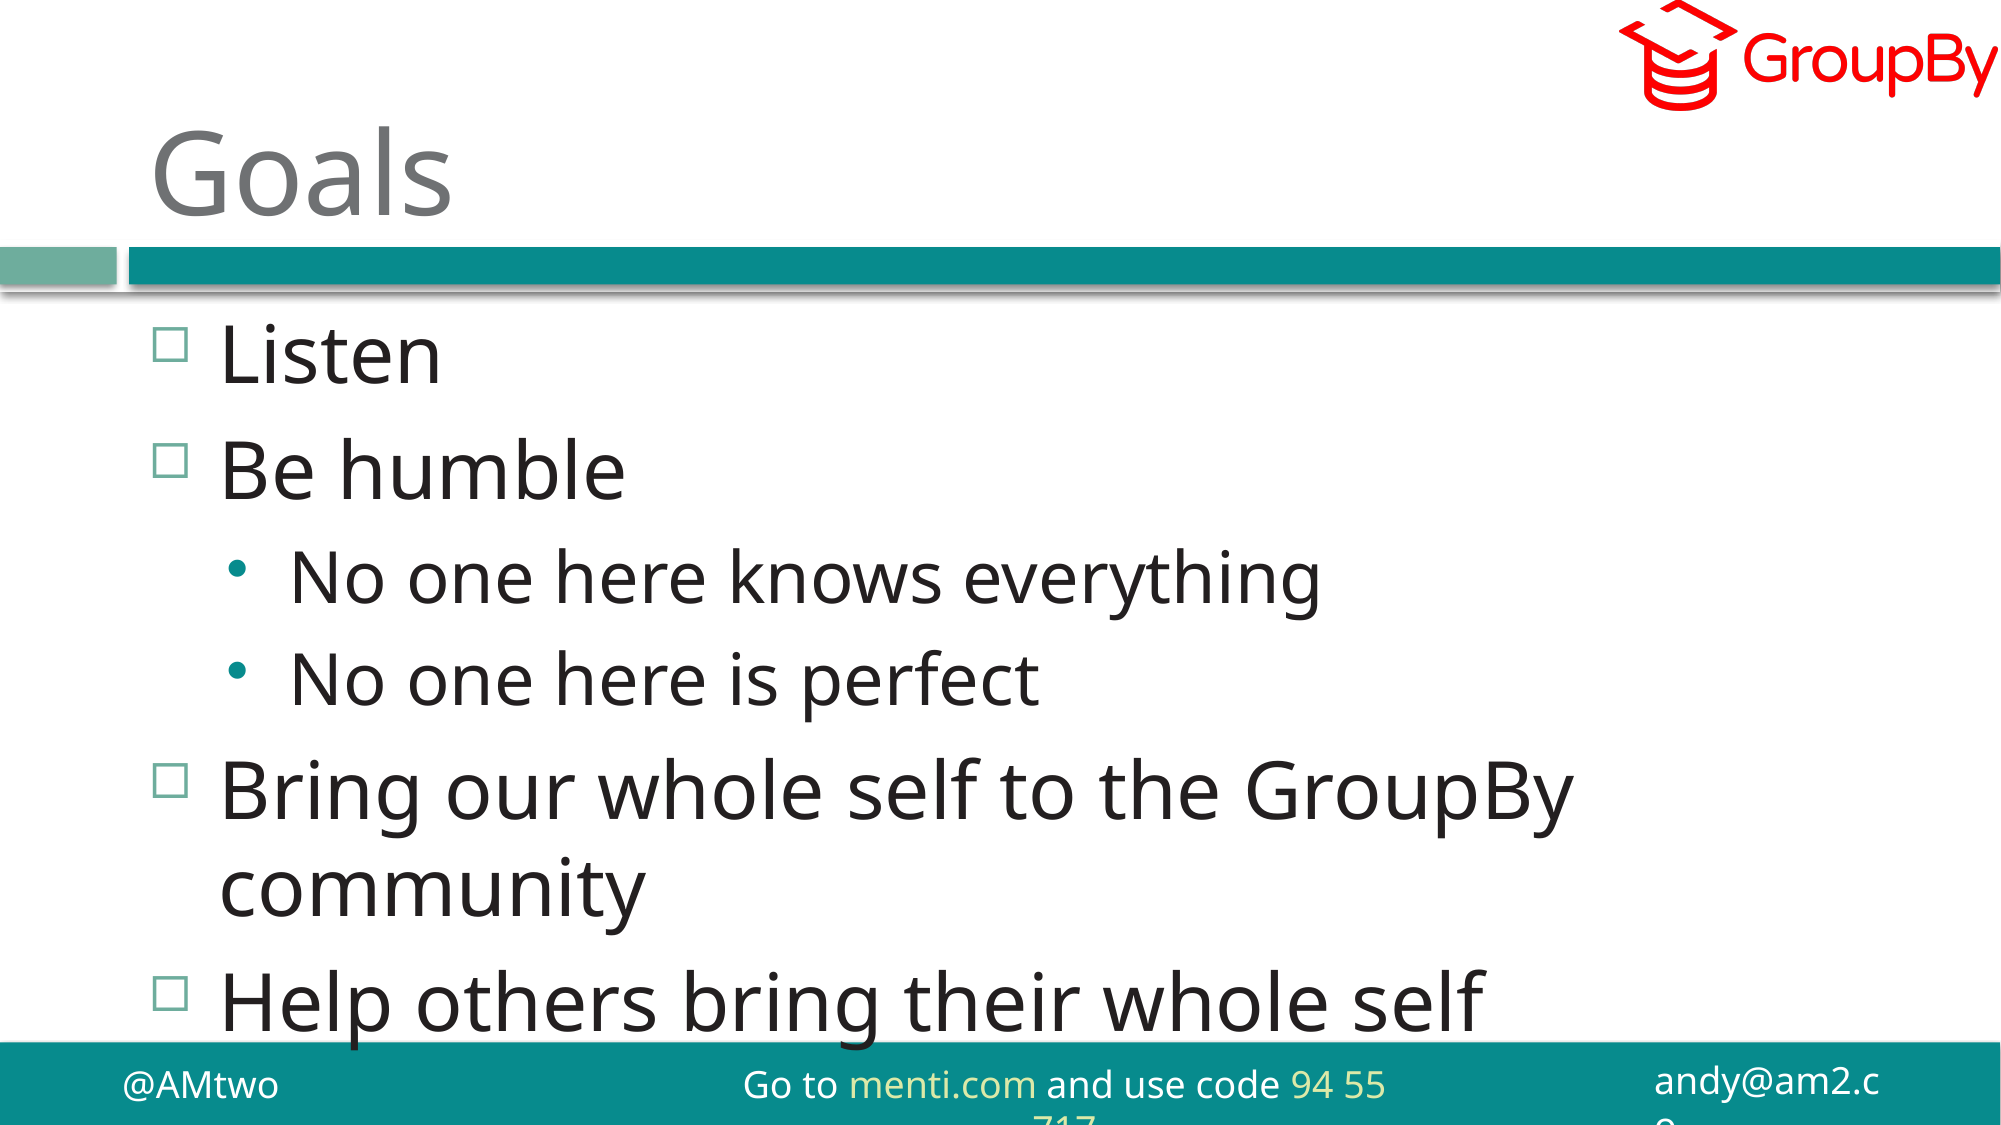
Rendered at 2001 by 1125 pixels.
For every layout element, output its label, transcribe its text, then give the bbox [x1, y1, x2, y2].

picture [1619, 0, 1998, 111]
list Listen Be humble No one here knows everything No one here is perfect Bring our whole self to the GroupBy community Help others bring their whole self [133, 295, 1918, 1028]
title Goals [133, 25, 1917, 246]
